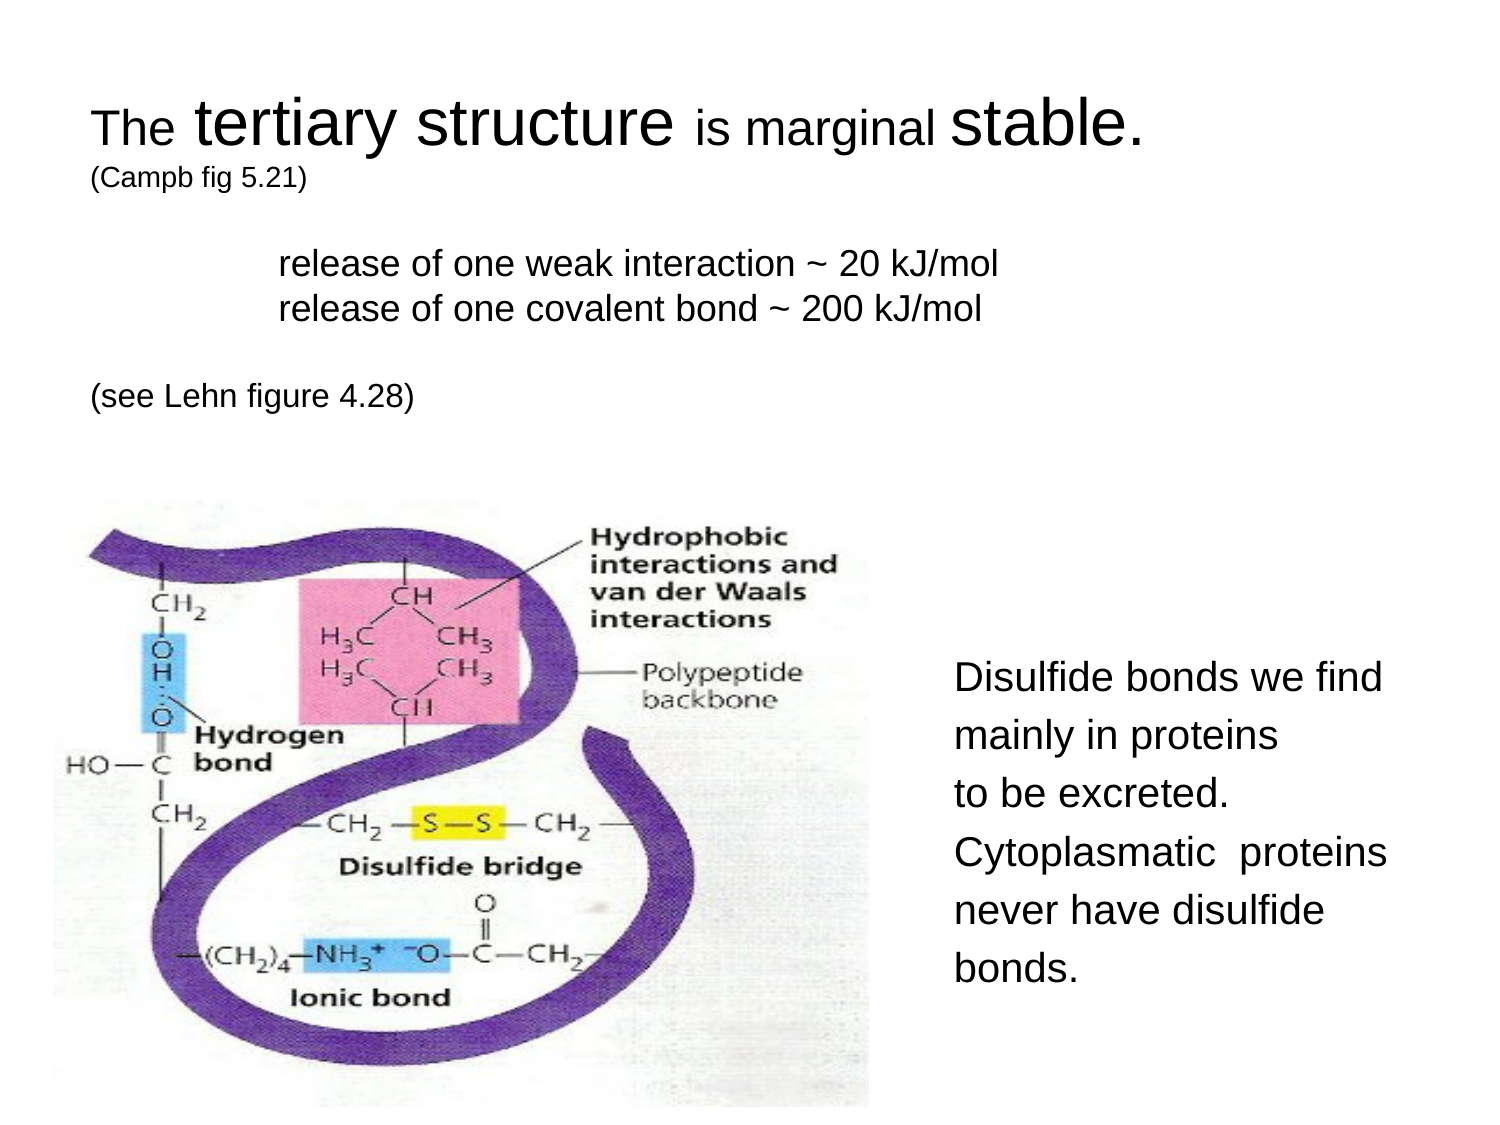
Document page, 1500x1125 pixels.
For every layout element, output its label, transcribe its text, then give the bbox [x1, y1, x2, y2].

list Disulfide bonds we find mainly in proteins to be excreted. Cytoplasmatic proteins never have disulfide bonds. [939, 350, 1425, 1005]
title The tertiary structure is marginal stable. (Campb fig 5.21) release of one weak interaction ~ 20 kJ/mol release of one covalent bond ~ 200 kJ/mol (see Lehn figure 4.28) [75, 37, 1425, 455]
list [52, 499, 869, 1107]
